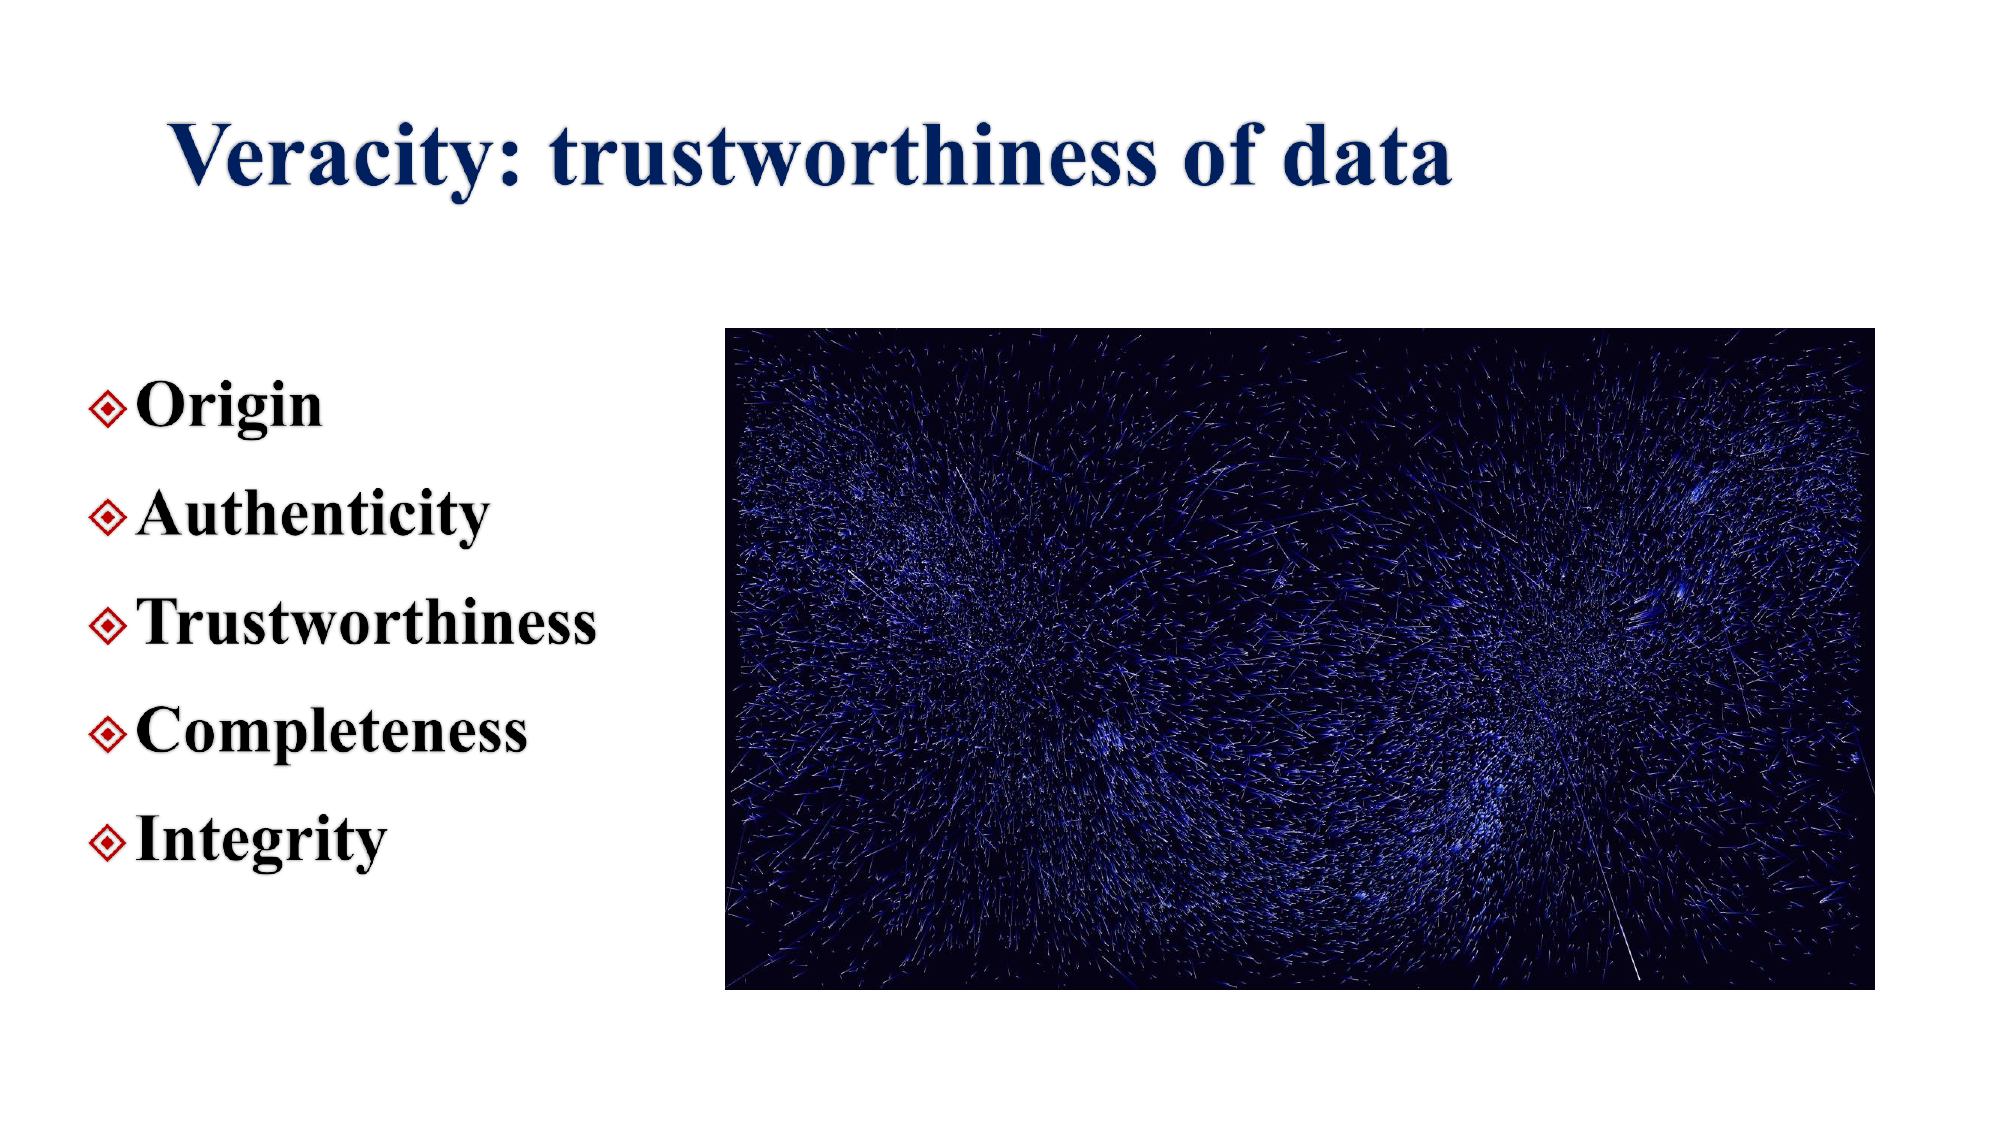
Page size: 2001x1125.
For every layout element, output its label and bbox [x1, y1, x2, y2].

text_box [163, 118, 1455, 208]
picture [724, 328, 1876, 990]
text_box [85, 376, 599, 878]
